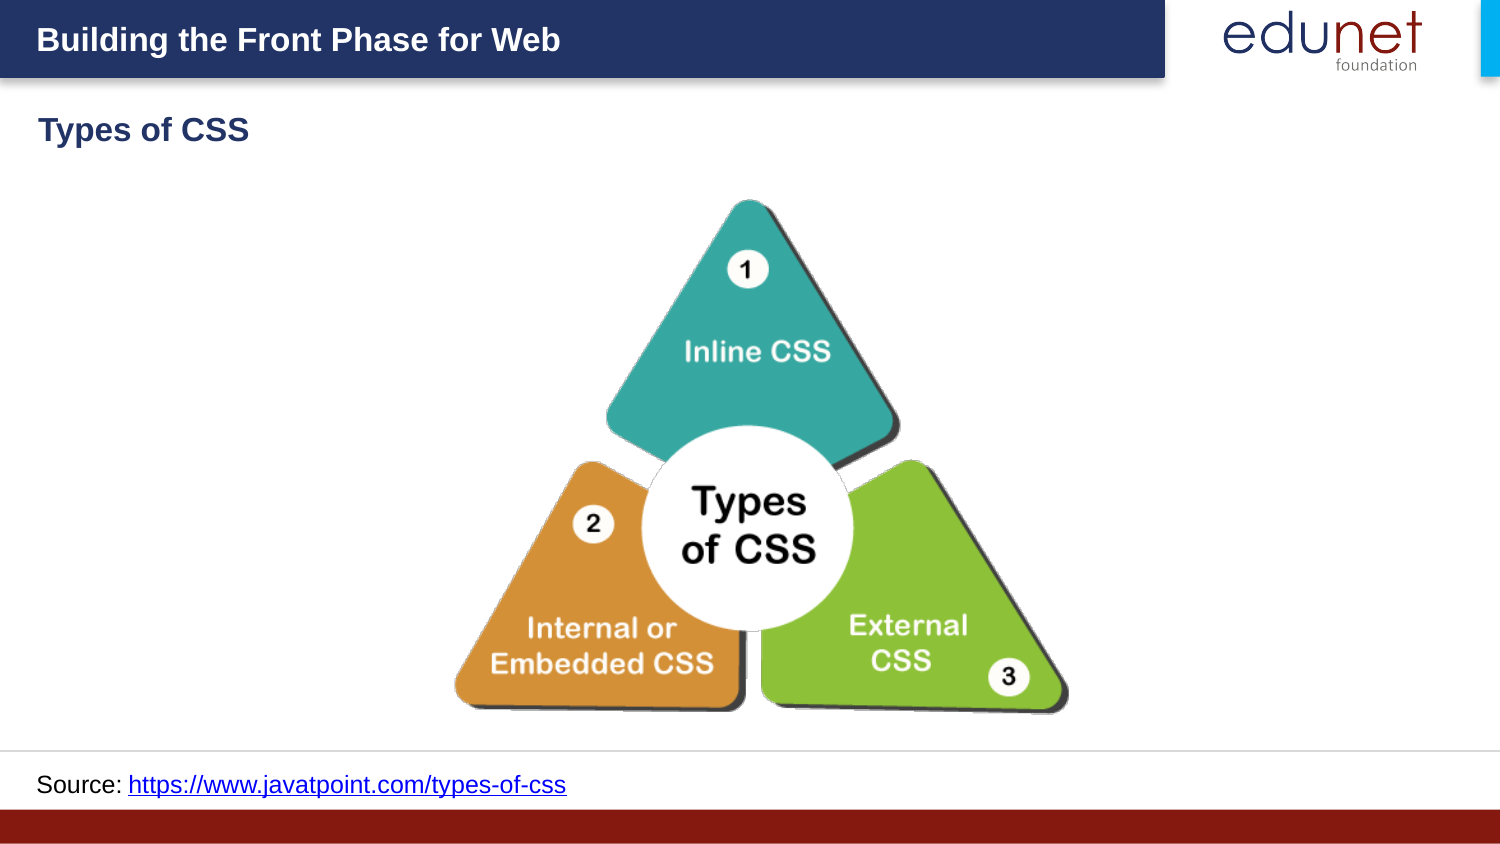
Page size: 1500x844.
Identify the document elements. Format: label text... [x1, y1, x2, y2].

text_box https://www.javatpoint.com/types-of-css [140, 761, 892, 807]
title Types of CSS [23, 42, 351, 214]
picture [1219, 8, 1424, 75]
text_box Source: [21, 761, 140, 807]
picture [440, 184, 1079, 731]
